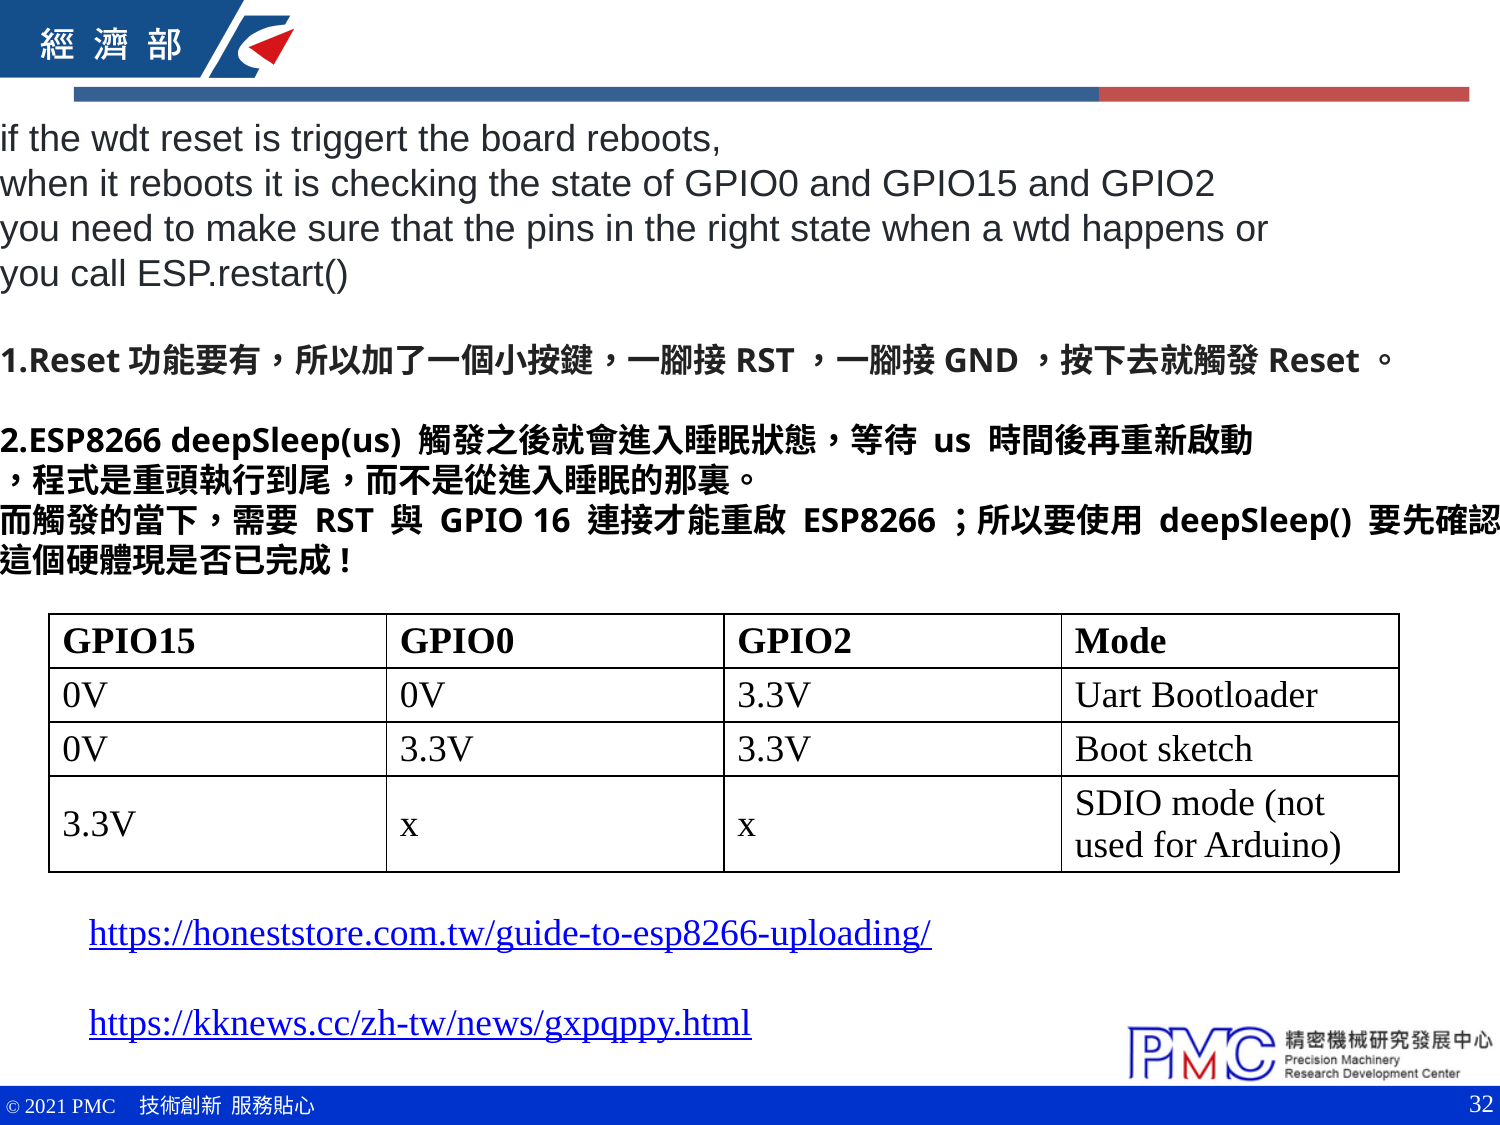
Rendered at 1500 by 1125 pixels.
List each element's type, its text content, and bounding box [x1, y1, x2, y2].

table_cell Uart Bootloader [1062, 669, 1398, 721]
table_header GPIO2 [725, 615, 1061, 667]
picture [1197, 1024, 1493, 1083]
table_cell 3.3V [725, 669, 1061, 721]
table_cell SDIO mode (not used for Arduino) [1062, 777, 1398, 871]
table_header GPIO0 [387, 615, 723, 667]
table_header Mode [1062, 615, 1398, 667]
table_cell x [387, 777, 723, 871]
picture [0, 0, 294, 78]
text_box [73, 86, 1470, 102]
table_cell 0V [387, 669, 723, 721]
table_cell 3.3V [50, 777, 386, 871]
table_cell 3.3V [387, 723, 723, 775]
table_cell Boot sketch [1062, 723, 1398, 775]
table_cell 3.3V [725, 723, 1061, 775]
slide_number 32 [1439, 1086, 1500, 1124]
table_cell 0V [50, 669, 386, 721]
text_box https://honeststore.com.tw/guide-to-esp8266-uploading/ https://kknews.cc/zh-tw/news/gxpqppy.html [73, 900, 1197, 1125]
table_cell 0V [50, 723, 386, 775]
text_box if the wdt reset is triggert the board reboots, when it reboots it is checking the state of GPIO0 and GPIO15 and GPIO2 you need to make sure that the pins in the right state when a wtd happens or you call ESP.restart() 1.Reset功能要有，所以加了一個小按鍵，一腳接RST，一腳接GND，按下去就觸發Reset。 2.ESP8266 deepSleep(us) 觸發之後就會進入睡眠狀態，等待 us 時間後再重新啟動 ，程式是重頭執行到尾，而不是從進入睡眠的那裏。 而觸發的當下，需要 RST 與 GPIO 16 連接才能重啟 ESP8266；所以要使用 deepSleep() 要先確認 這個硬體現是否已完成! [0, 106, 1500, 587]
table_header GPIO15 [50, 615, 386, 667]
table_cell x [725, 777, 1061, 871]
